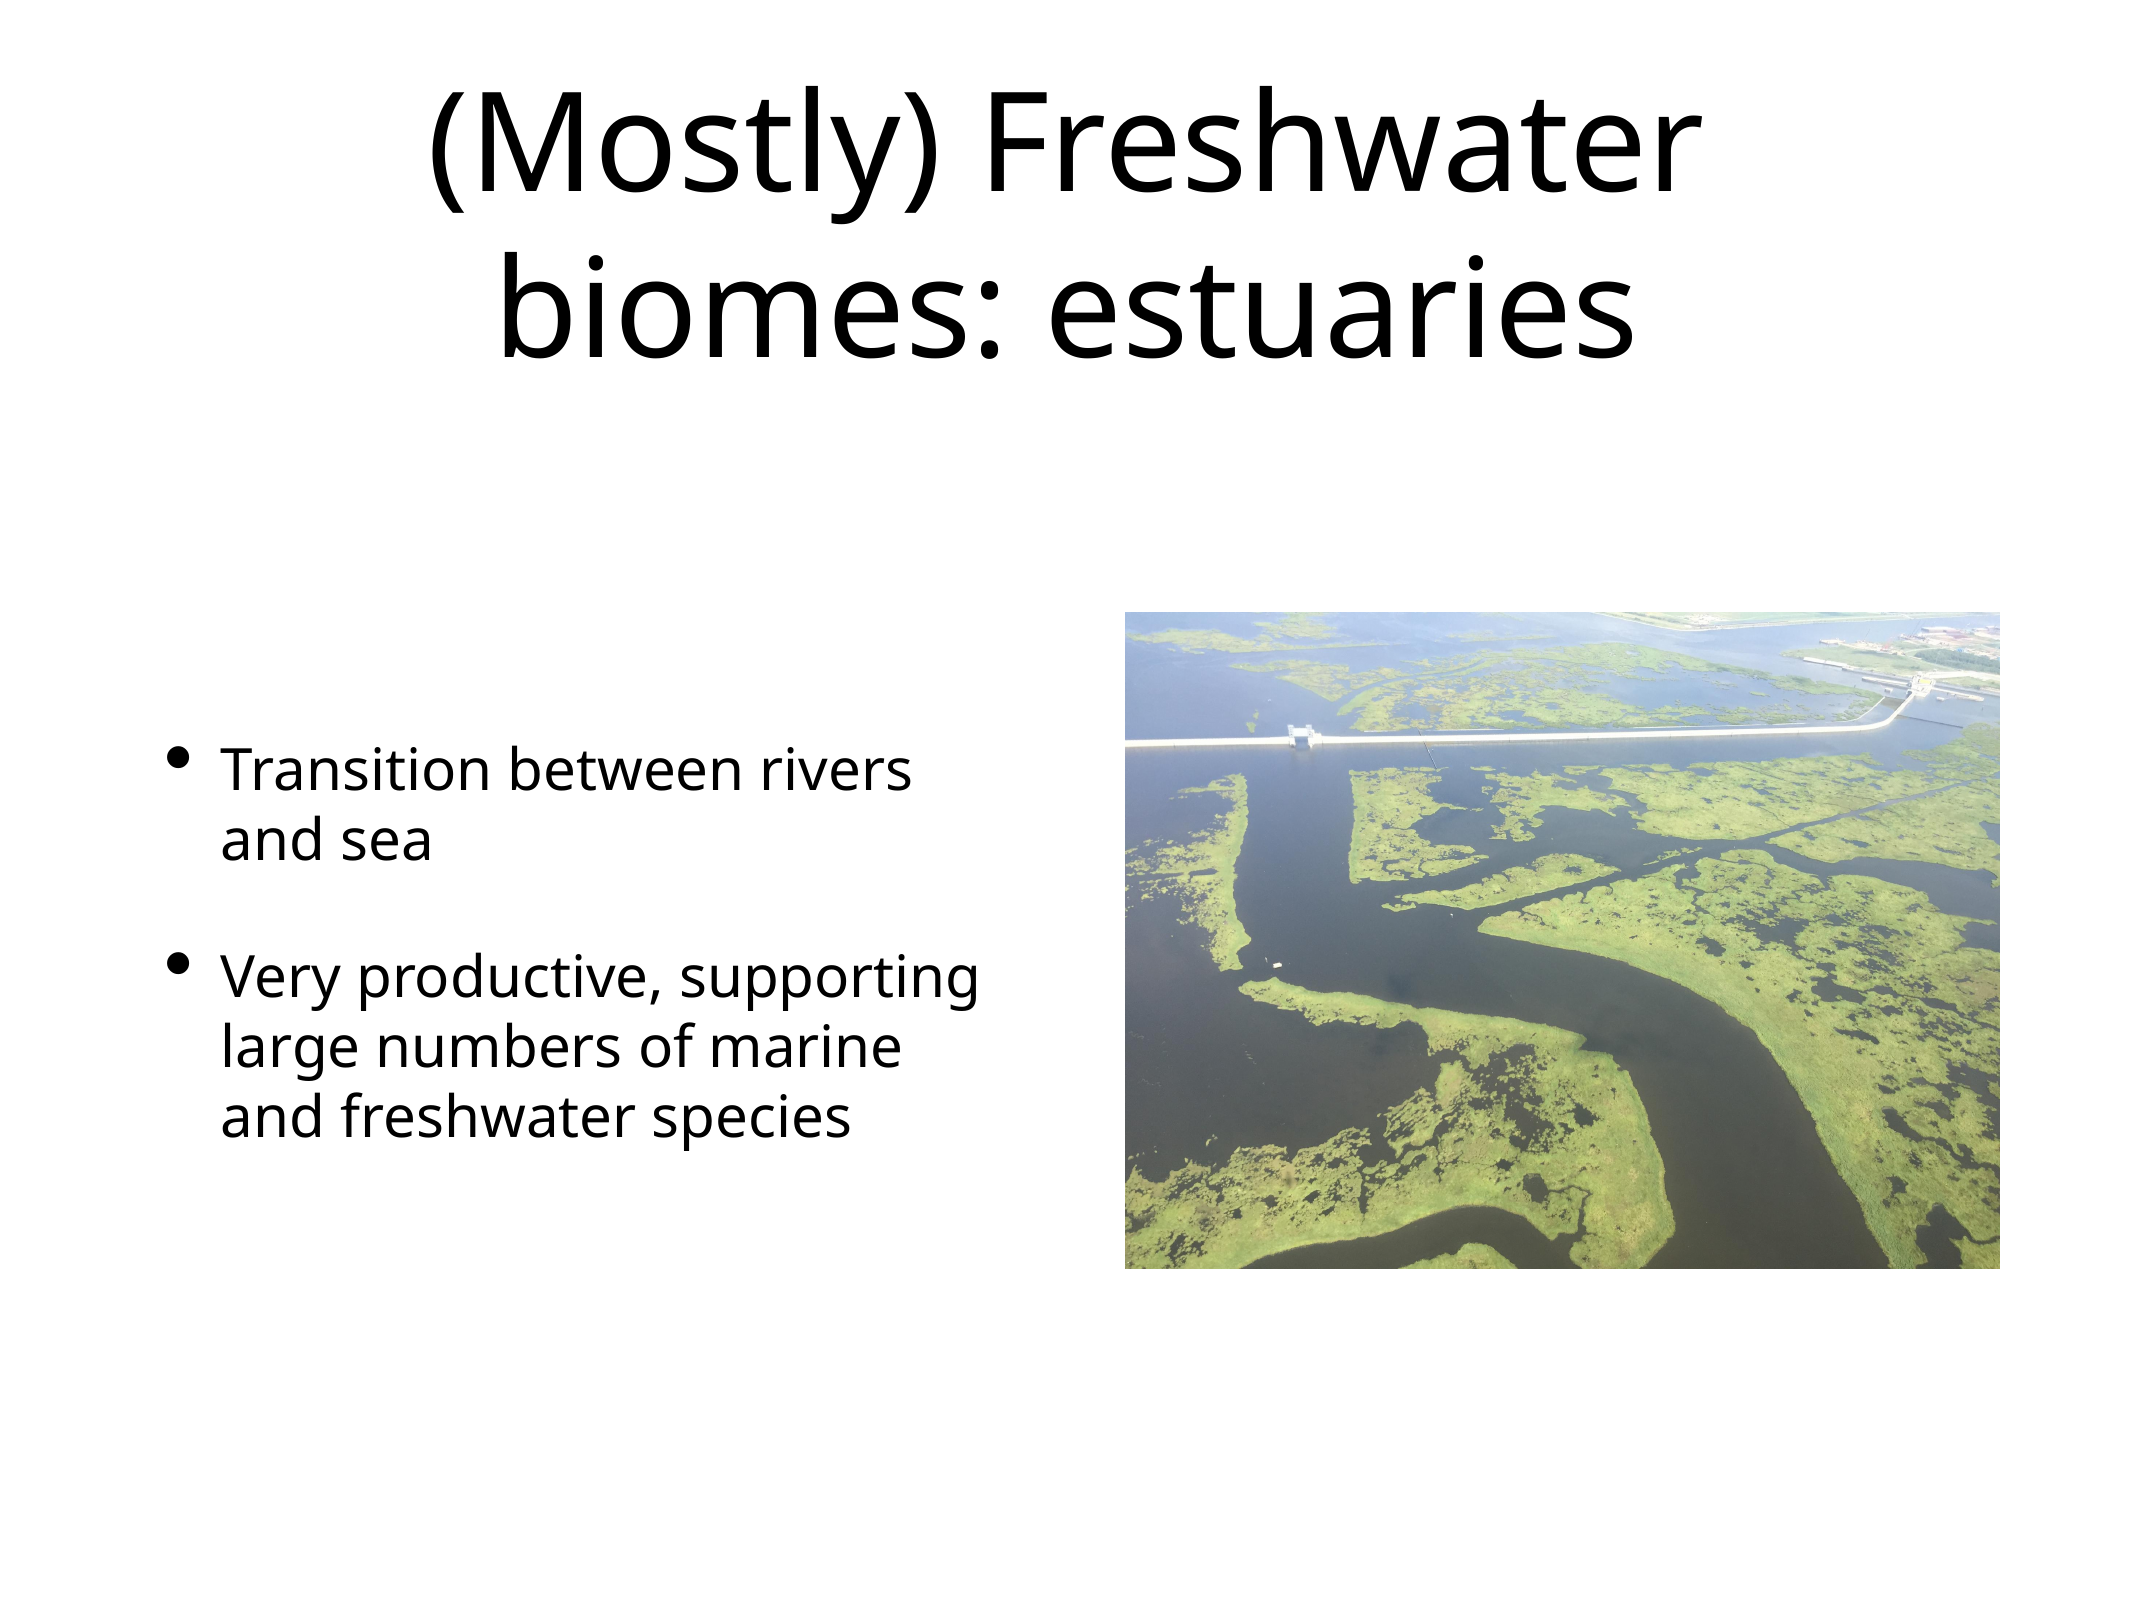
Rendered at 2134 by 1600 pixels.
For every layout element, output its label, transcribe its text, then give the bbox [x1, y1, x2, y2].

picture [1124, 612, 2001, 1270]
list Transition between rivers and sea Very productive, supporting large numbers of marine and freshwater species [155, 424, 1032, 1457]
title (Mostly) Freshwater biomes: estuaries [155, 41, 1978, 397]
